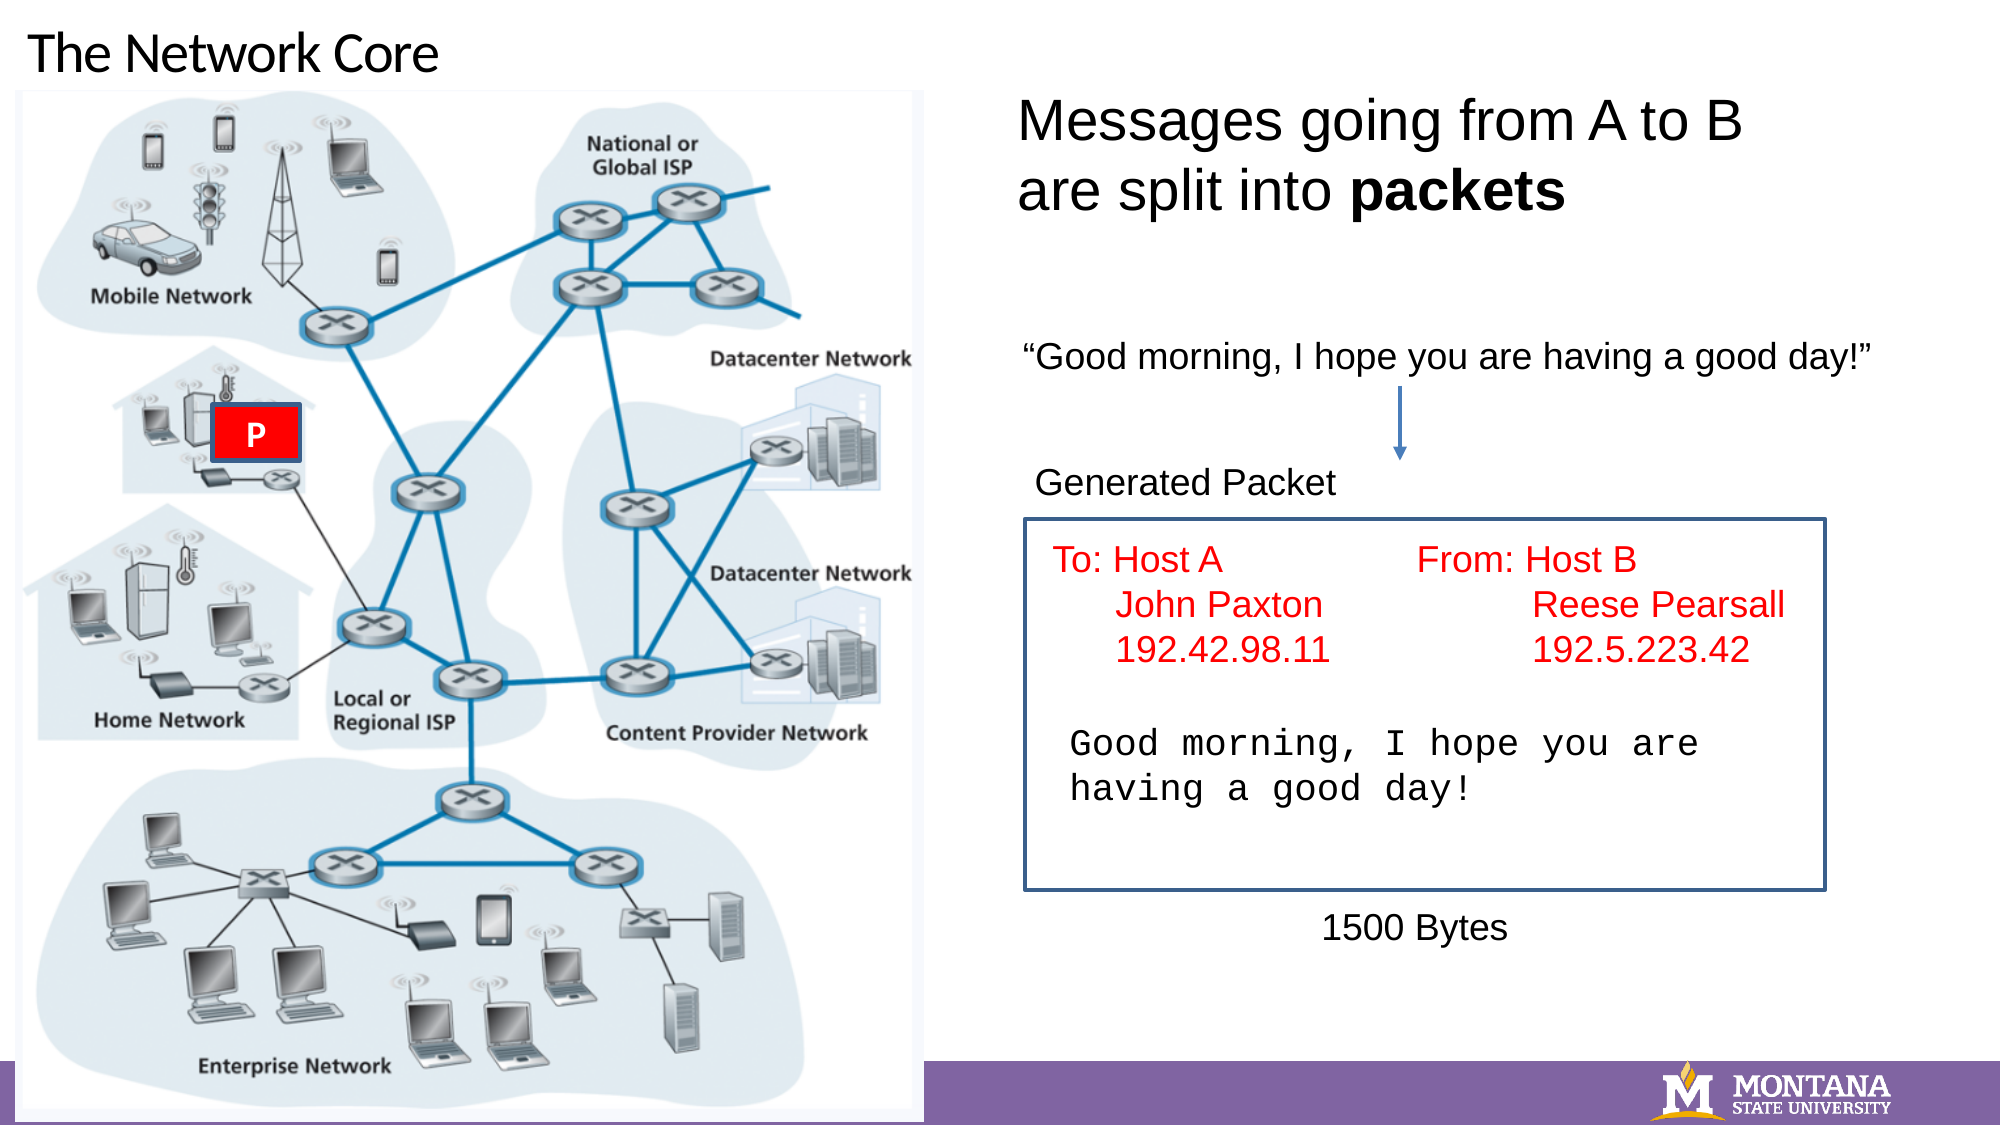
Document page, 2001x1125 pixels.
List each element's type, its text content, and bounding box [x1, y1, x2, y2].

picture [1649, 1060, 1892, 1122]
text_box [1892, 1060, 2000, 1125]
text_box Generated Packet [1019, 450, 1352, 511]
text_box 1500 Bytes [1306, 895, 1524, 956]
text_box Messages going from A to B are split into packets [1003, 74, 1848, 230]
picture [14, 90, 924, 1122]
text_box The Network Core [24, 12, 900, 85]
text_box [0, 1060, 10, 1125]
text_box [1023, 517, 1827, 892]
text_box Good morning, I hope you are having a good day! [1054, 711, 1816, 816]
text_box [927, 1060, 1647, 1125]
text_box “Good morning, I hope you are having a good day!” [1008, 324, 1887, 385]
text_box To: Host A John Paxton 192.42.98.11 [1037, 527, 1347, 677]
text_box From: Host B Reese Pearsall 192.5.223.42 [1401, 527, 1801, 677]
